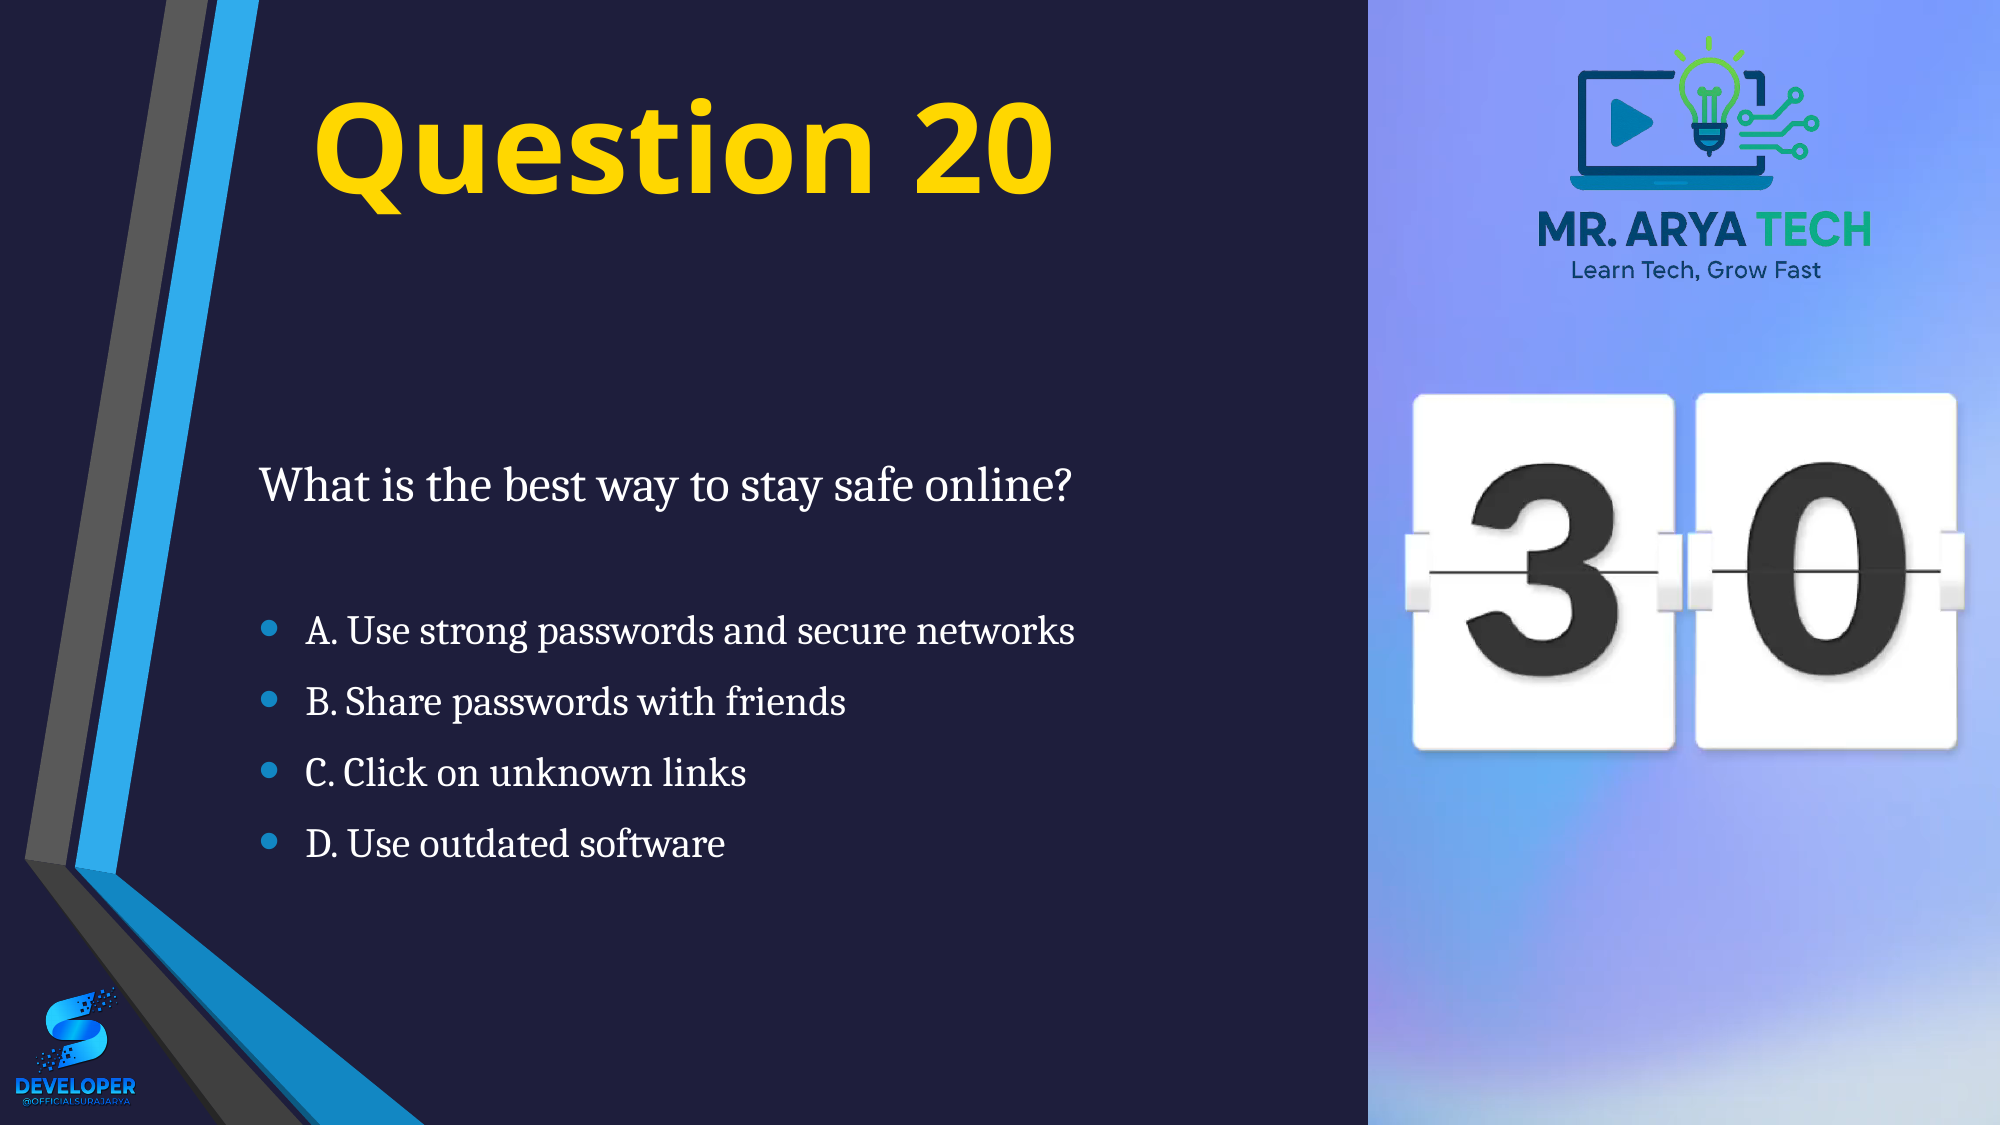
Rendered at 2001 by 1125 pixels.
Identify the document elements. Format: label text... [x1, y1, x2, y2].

title Question 20 [0, 0, 1366, 288]
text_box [1366, 0, 2000, 1125]
picture [12, 983, 140, 1111]
list What is the best way to stay safe online? A. Use strong passwords and secure networks B. Share passwords with friends C. Click on unknown links D. Use outdated software [243, 437, 1366, 950]
picture [1522, 5, 1888, 371]
